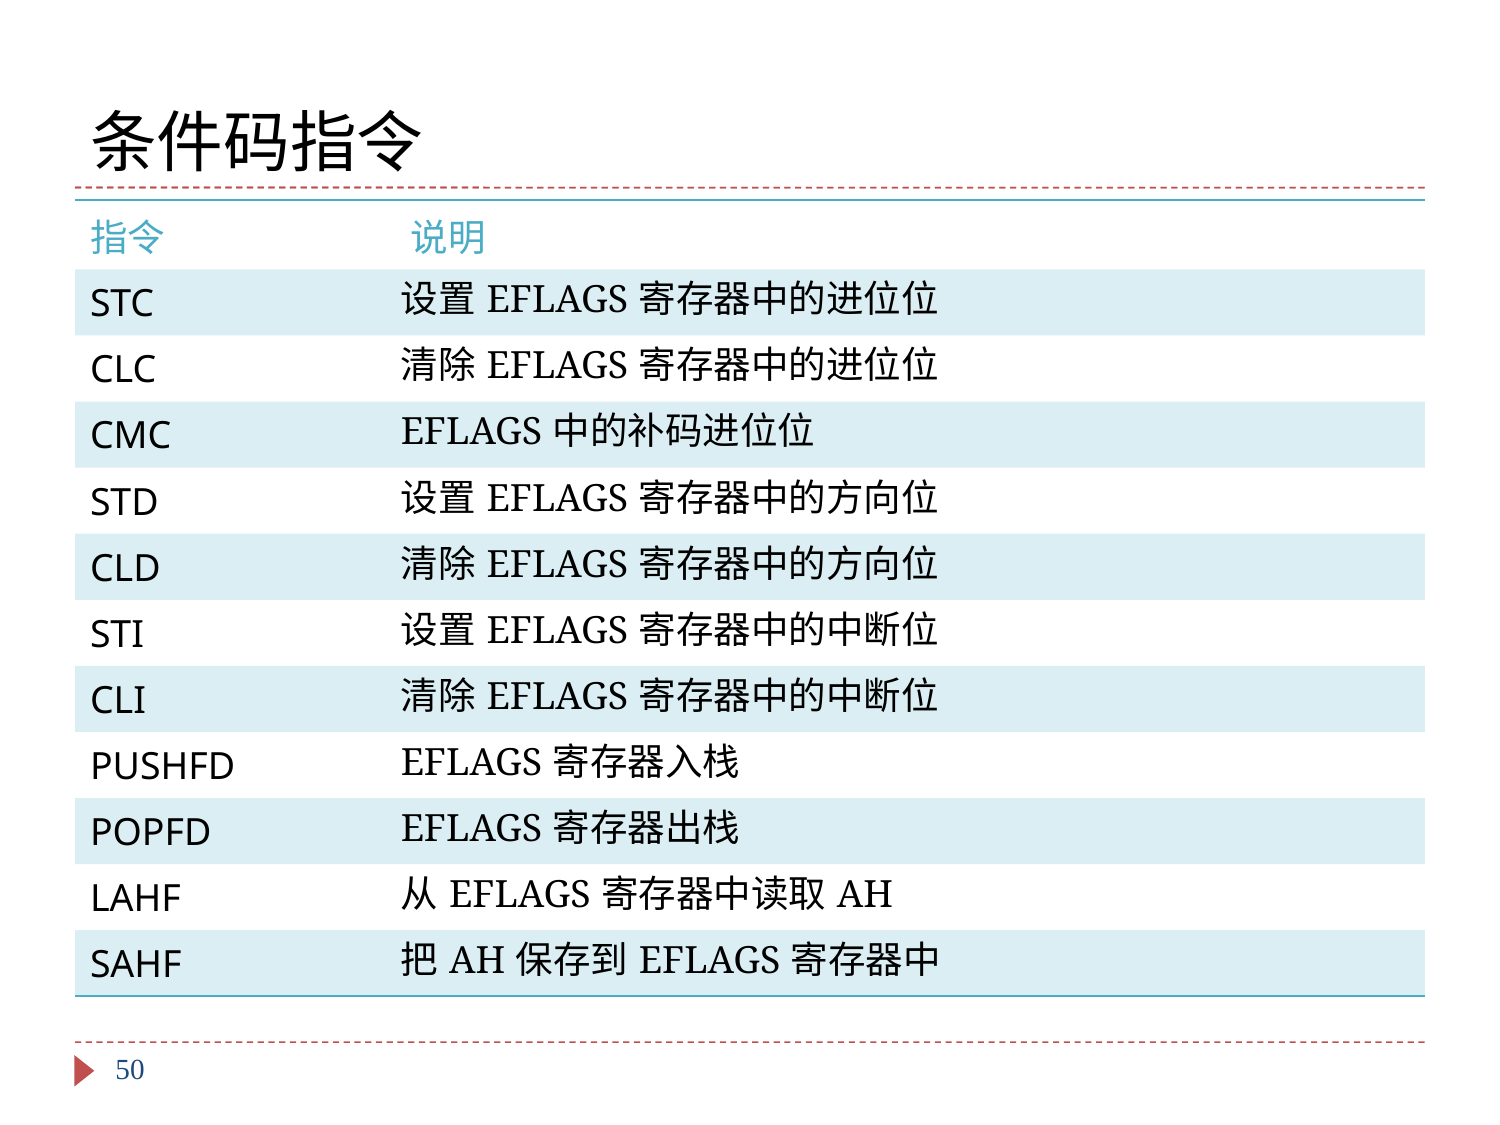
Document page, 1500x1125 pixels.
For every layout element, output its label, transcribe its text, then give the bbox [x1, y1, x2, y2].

table_cell EFLAGS寄存器出栈 [396, 798, 1425, 864]
table_cell 从EFLAGS寄存器中读取AH [396, 864, 1425, 930]
table_cell CMC [75, 402, 396, 468]
table_cell 清除EFLAGS寄存器中的中断位 [396, 666, 1425, 732]
table_cell CLI [75, 666, 396, 732]
table_cell 设置EFLAGS寄存器中的方向位 [396, 468, 1425, 534]
table_cell 清除EFLAGS寄存器中的进位位 [396, 335, 1425, 402]
table_header 说明 [396, 201, 1425, 269]
table_cell LAHF [75, 864, 396, 930]
table_cell 设置EFLAGS寄存器中的中断位 [396, 600, 1425, 666]
table_cell 设置EFLAGS寄存器中的进位位 [396, 269, 1425, 335]
table_cell STC [75, 269, 396, 335]
table_cell CLD [75, 534, 396, 600]
table_cell SAHF [75, 930, 396, 995]
table_cell STI [75, 600, 396, 666]
table_cell POPFD [75, 798, 396, 864]
slide_number 50 [100, 1042, 426, 1103]
table_cell STD [75, 468, 396, 534]
table_cell CLC [75, 335, 396, 402]
table_cell EFLAGS寄存器入栈 [396, 732, 1425, 798]
table_cell PUSHFD [75, 732, 396, 798]
table_cell 清除EFLAGS寄存器中的方向位 [396, 534, 1425, 600]
title 条件码指令 [75, 24, 1425, 188]
table_cell EFLAGS中的补码进位位 [396, 402, 1425, 468]
table_cell 把AH保存到EFLAGS寄存器中 [396, 930, 1425, 995]
table_header 指令 [75, 201, 396, 269]
